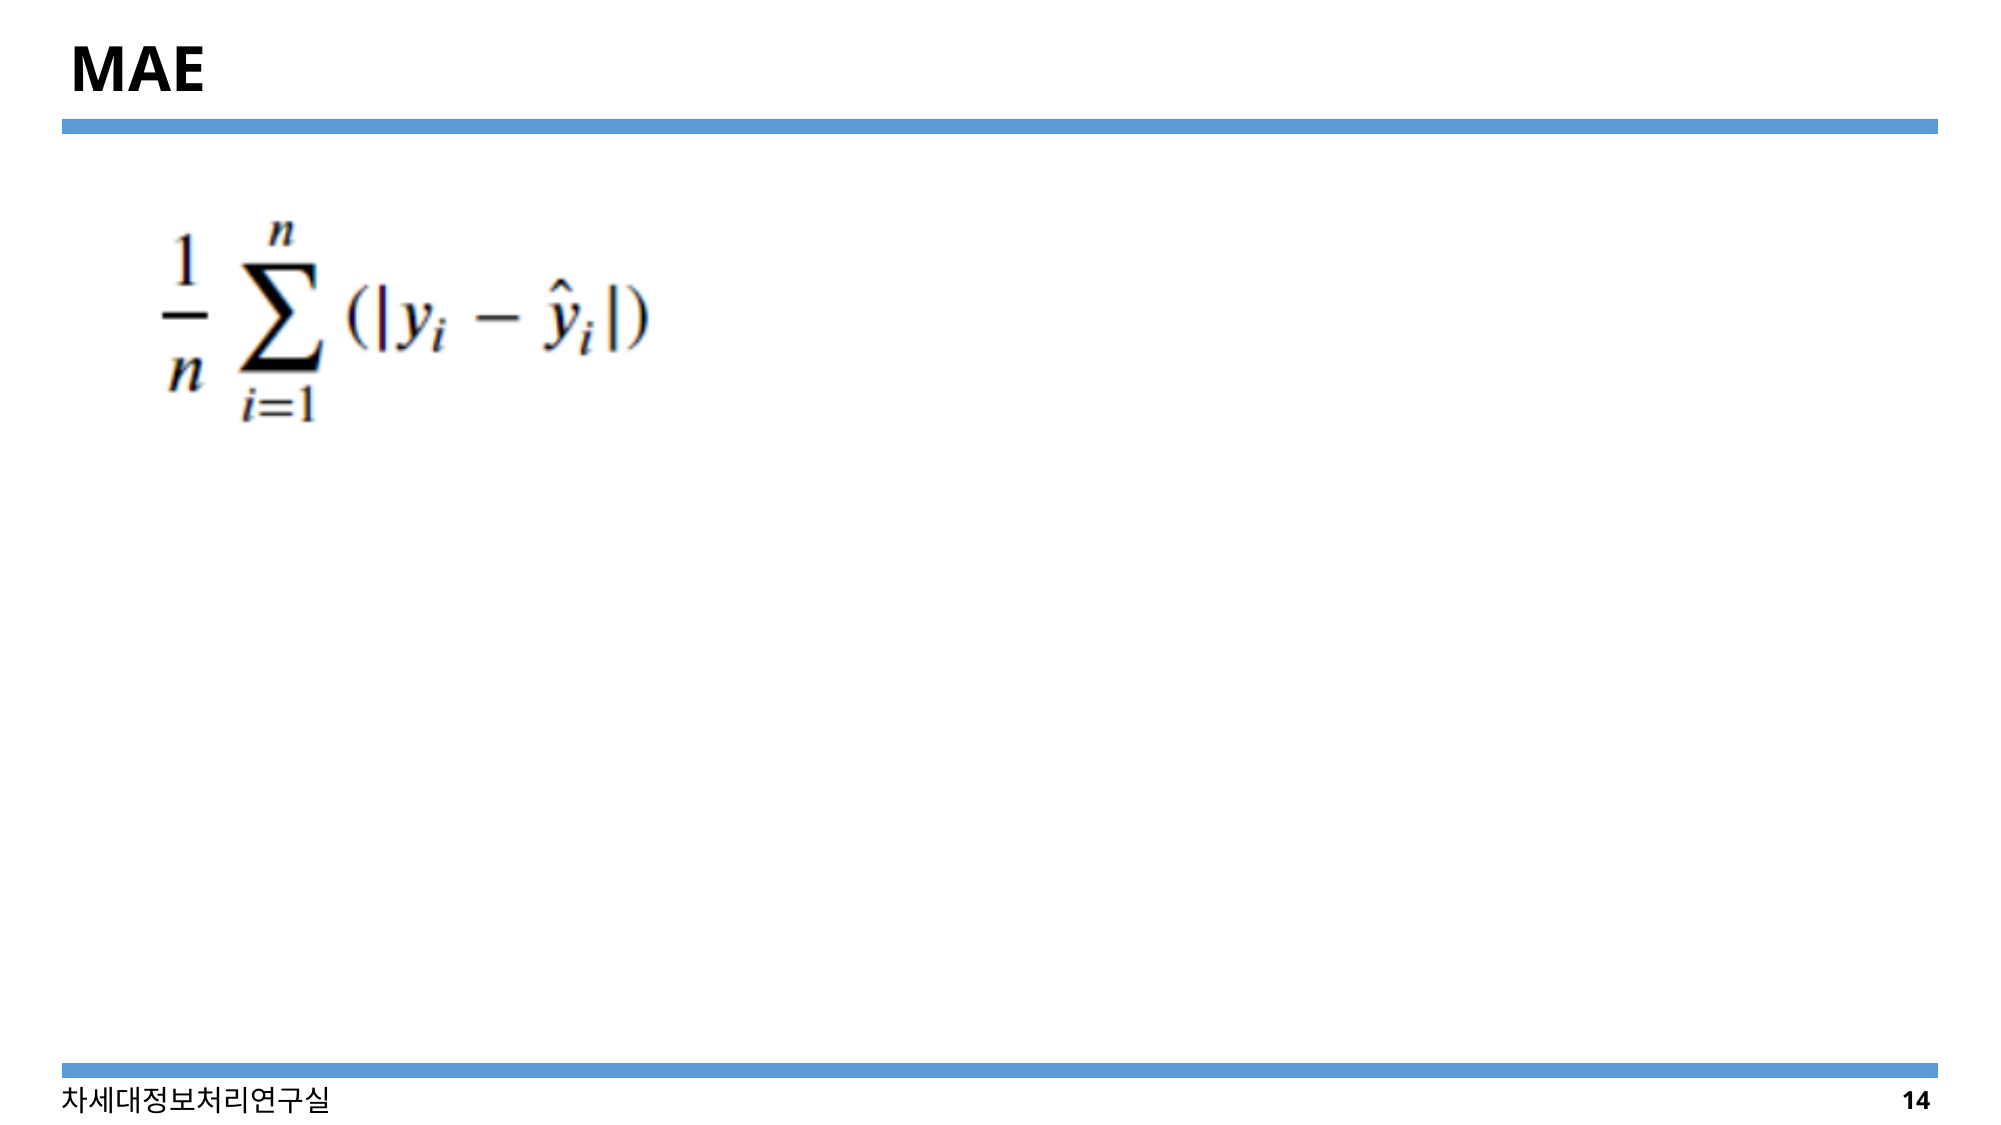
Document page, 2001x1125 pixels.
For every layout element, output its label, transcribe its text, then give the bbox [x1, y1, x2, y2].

text_box [67, 165, 1933, 480]
title MAE [61, 23, 1565, 119]
slide_number 14 [1892, 1079, 1939, 1125]
picture [66, 165, 724, 456]
